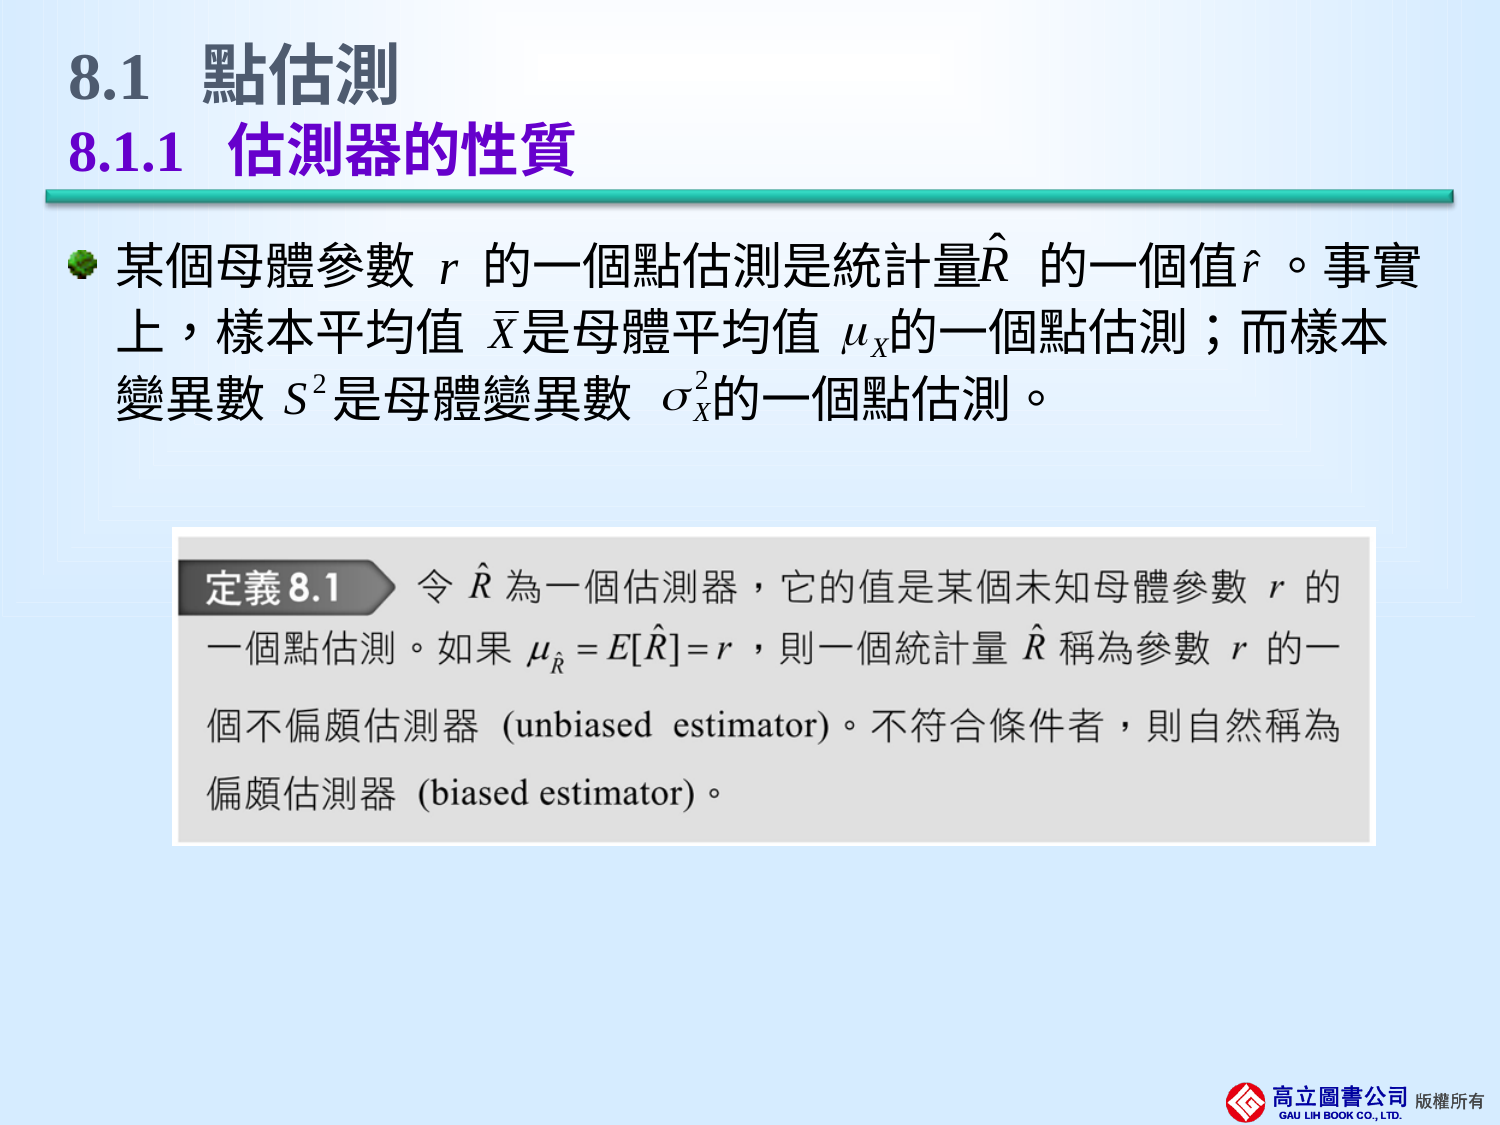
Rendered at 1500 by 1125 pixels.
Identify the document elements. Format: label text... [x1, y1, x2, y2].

picture [1226, 1076, 1500, 1125]
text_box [478, 302, 536, 368]
list 某個母體參數 r 的一個點估測是統計量 的一個值 。事實上，樣本平均值 是母體平均值 的一個點估測；而樣本變異數 是母體變異數 的一個點估測。 [53, 219, 1447, 1083]
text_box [1233, 240, 1270, 291]
picture [172, 526, 1377, 847]
picture [37, 184, 1462, 216]
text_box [655, 358, 723, 430]
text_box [275, 361, 337, 427]
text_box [832, 300, 902, 367]
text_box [968, 219, 1018, 291]
picture [68, 250, 97, 279]
title 8.1 點估測 8.1.1 估測器的性質 [53, 42, 1447, 173]
